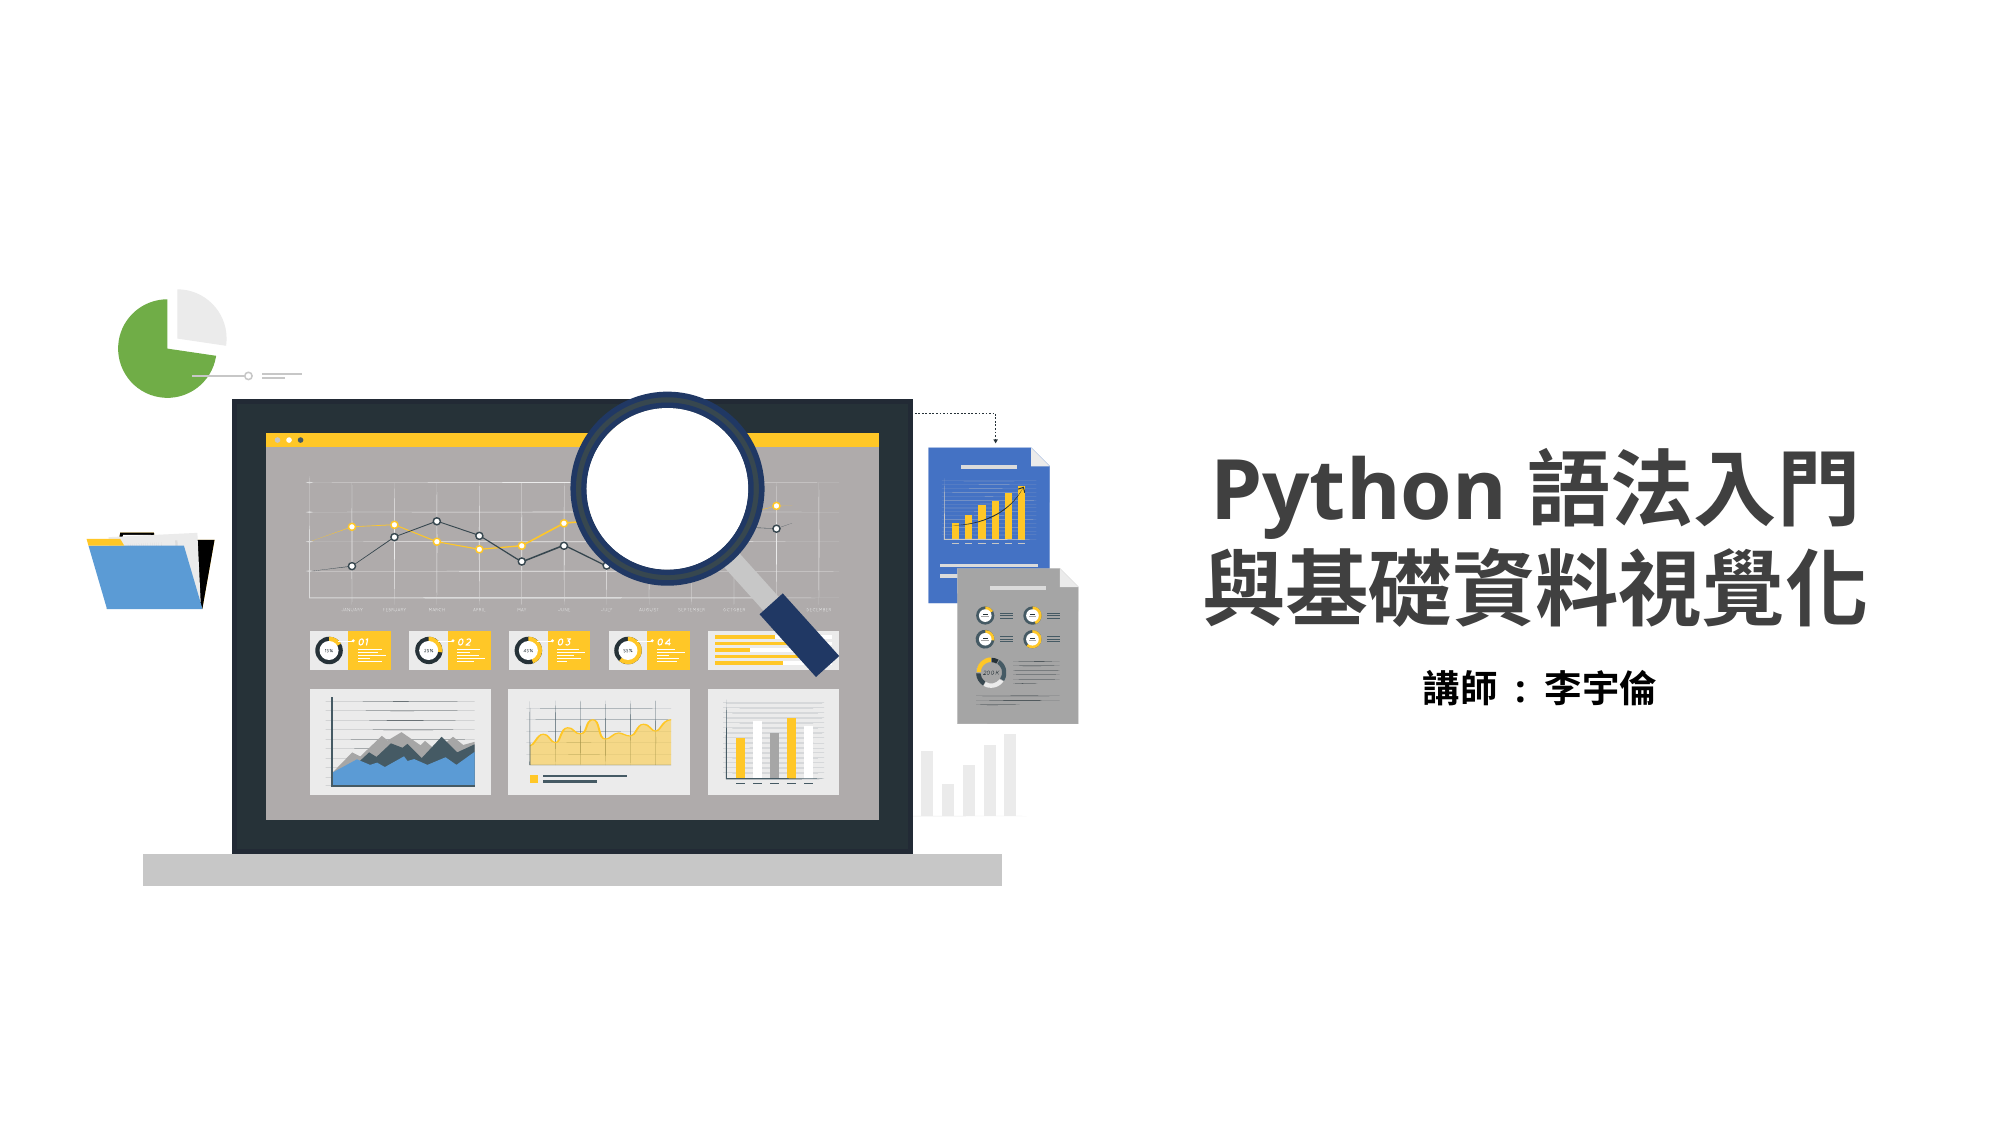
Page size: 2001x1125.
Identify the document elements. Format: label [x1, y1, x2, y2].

text_box [86, 289, 1964, 886]
